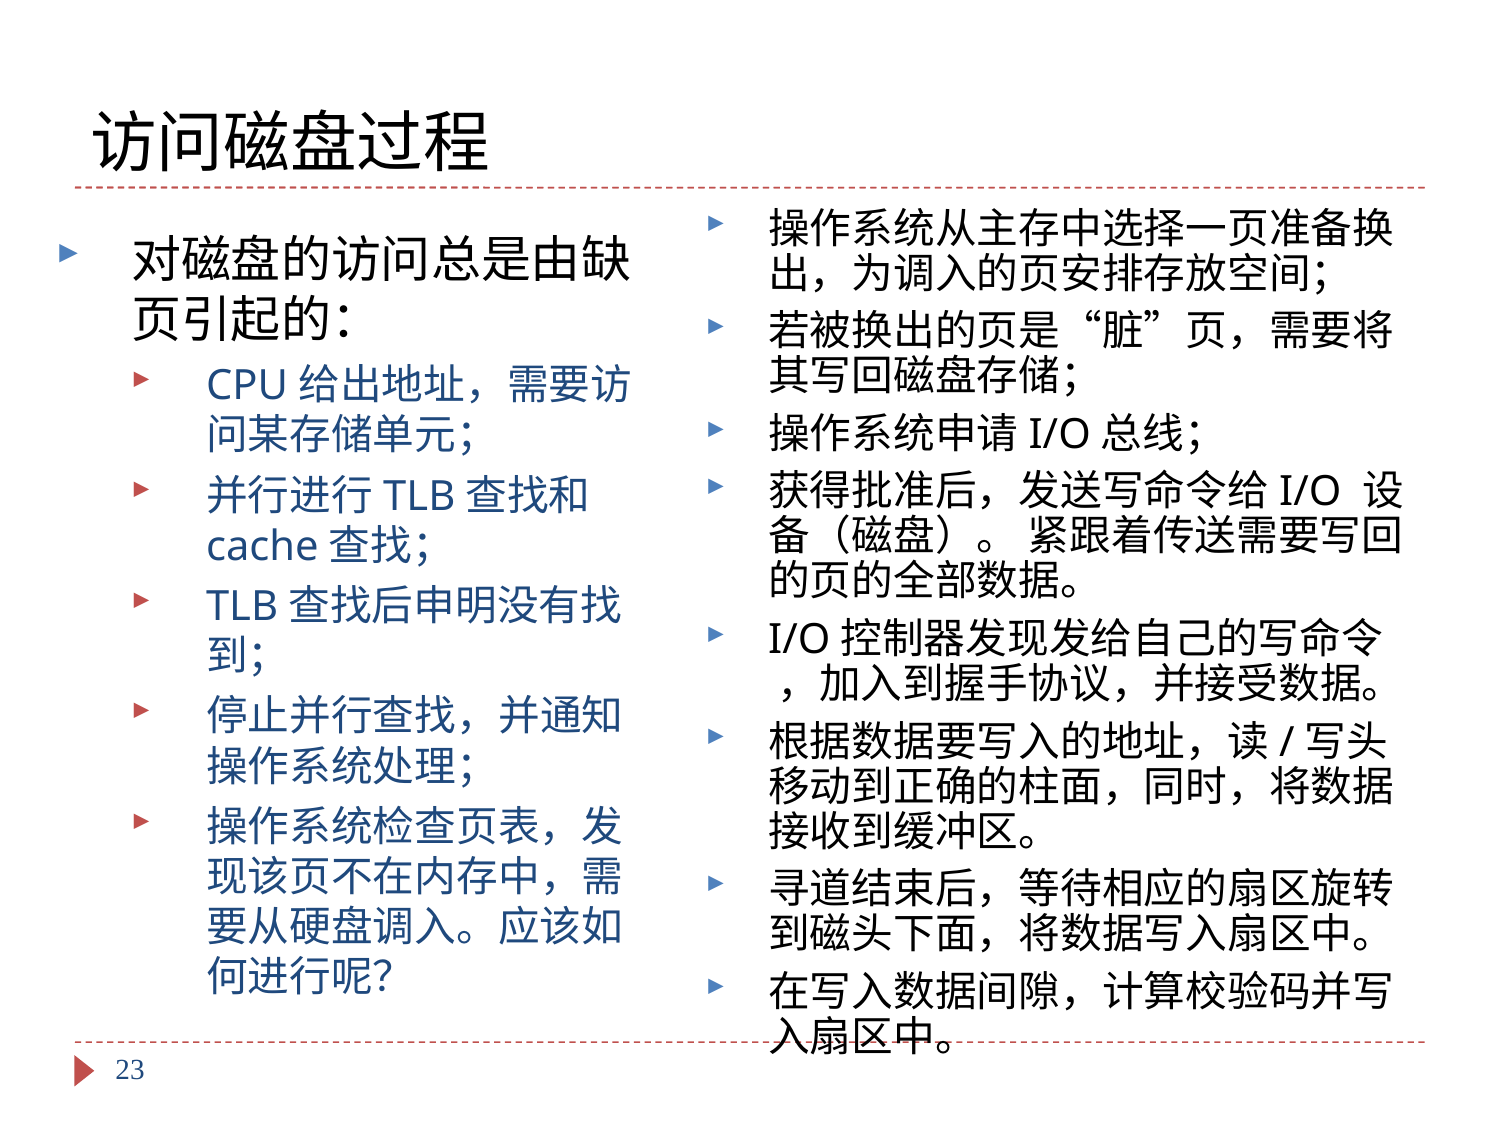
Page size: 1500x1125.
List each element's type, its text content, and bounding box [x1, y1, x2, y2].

slide_number 23 [100, 1070, 426, 1103]
text_box 对磁盘的访问总是由缺页引起的： CPU给出地址，需要访问某存储单元； 并行进行TLB查找和cache查找； TLB查找后申明没有找到； 停止并行查找，并通知操作系统处理； 操作系统检查页表，发现该页不在内存中，需要从硬盘调入。应该如何进行呢？ [41, 220, 667, 1070]
text_box 操作系统从主存中选择一页准备换出，为调入的页安排存放空间； 若被换出的页是“脏”页，需要将其写回磁盘存储； 操作系统申请I/O总线； 获得批准后，发送写命令给I/O 设备（磁盘）。 紧跟着传送需要写回的页的全部数据。 I/O控制器发现发给自己的写命令 ，加入到握手协议，并接受数据。 根据数据要写入的地址，读/写头移动到正确的柱面，同时，将数据接收到缓冲区。 寻道结束后，等待相应的扇区旋转到磁头下面，将数据写入扇区中。 在写入数据间隙，计算校验码并写入扇区中。 [690, 200, 1433, 1125]
title 访问磁盘过程 [75, 24, 1425, 188]
